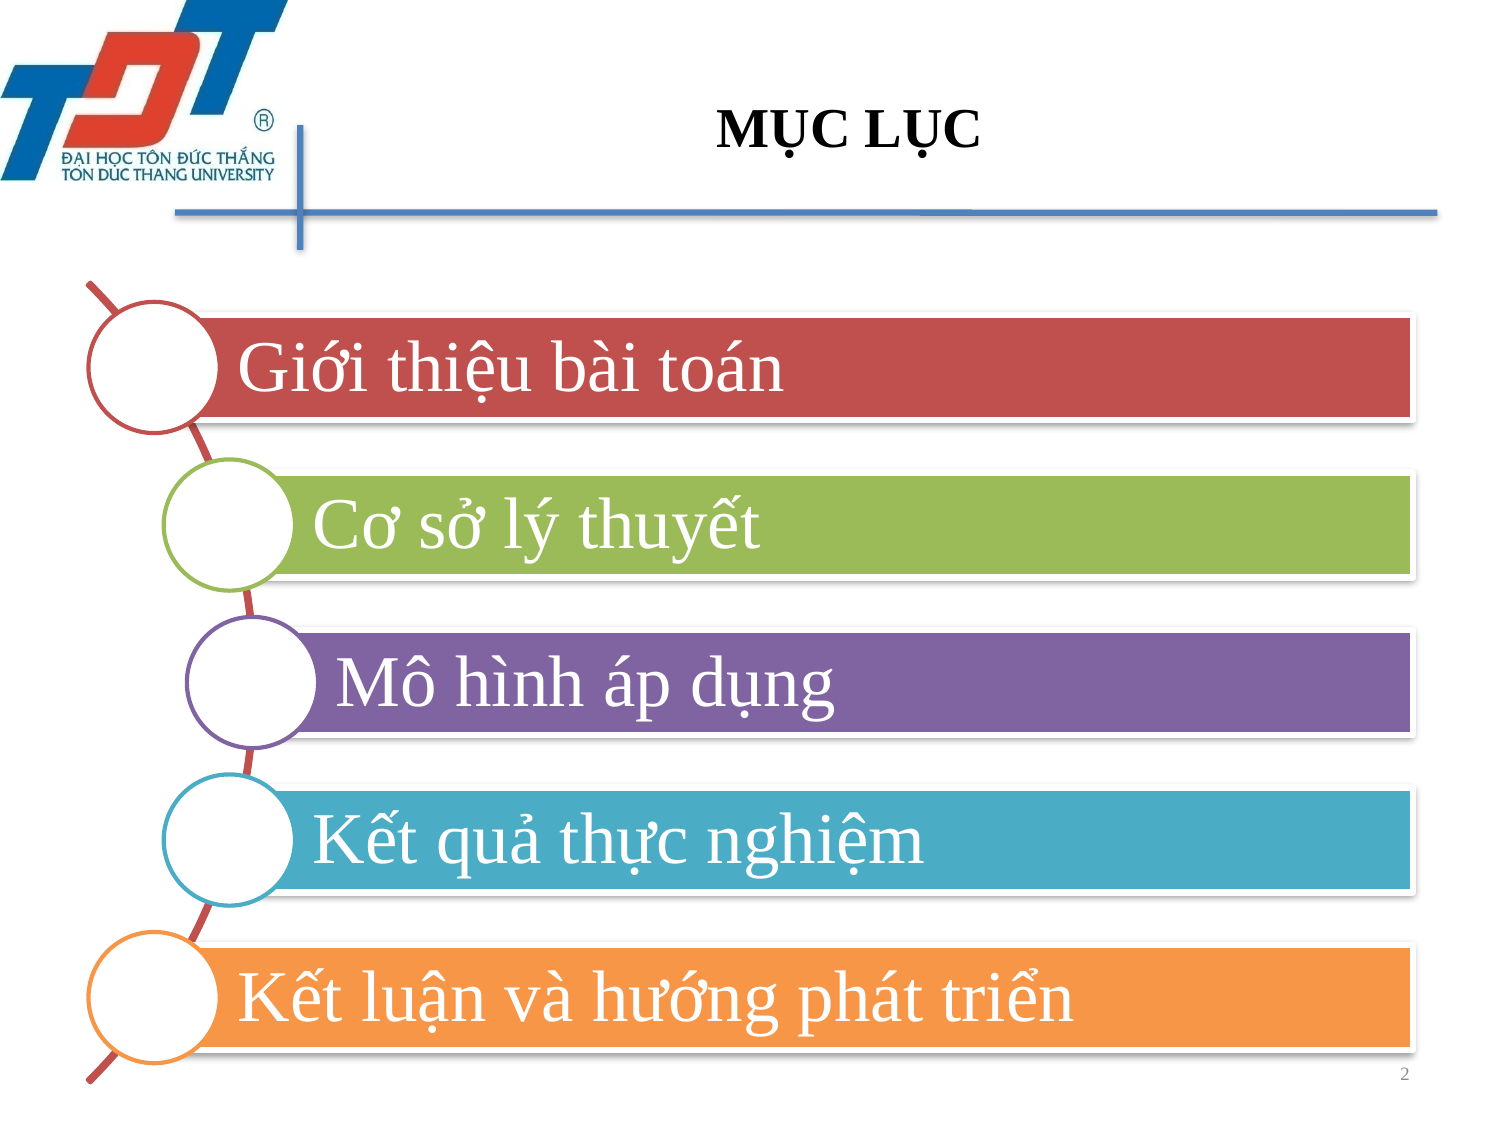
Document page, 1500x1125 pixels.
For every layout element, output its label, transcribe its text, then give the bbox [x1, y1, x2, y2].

title MỤC LỤC [174, 31, 1500, 219]
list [74, 262, 1426, 1103]
picture [0, 0, 288, 181]
